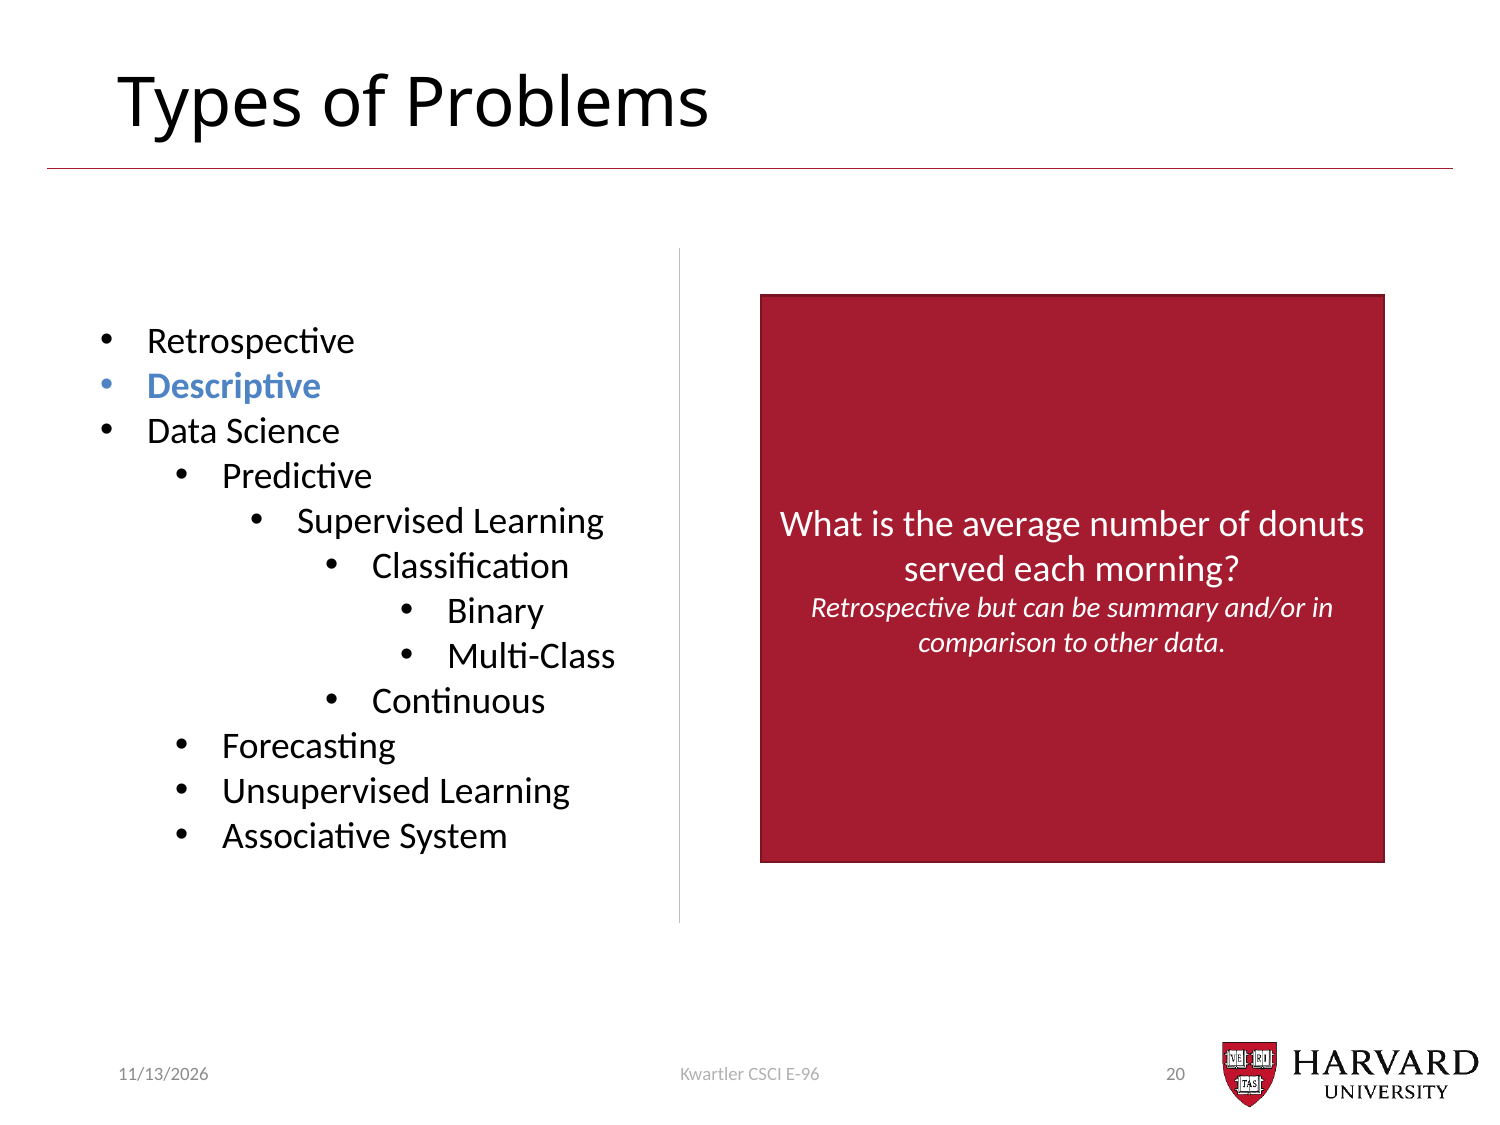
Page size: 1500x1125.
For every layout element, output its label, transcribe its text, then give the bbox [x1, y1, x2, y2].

picture [1200, 1024, 1500, 1125]
text_box What is the average number of donuts served each morning? Retrospective but can be summary and/or in comparison to other data. [760, 294, 1385, 863]
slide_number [103, 1042, 441, 1103]
footer Kwartler CSCI E-96 [496, 1042, 1004, 1103]
title Types of Problems [103, 59, 1397, 157]
slide_number 20 [1059, 1042, 1200, 1103]
text_box Retrospective Descriptive Data Science Predictive Supervised Learning Classification Binary Multi-Class Continuous Forecasting Unsupervised Learning Associative System [85, 308, 631, 909]
